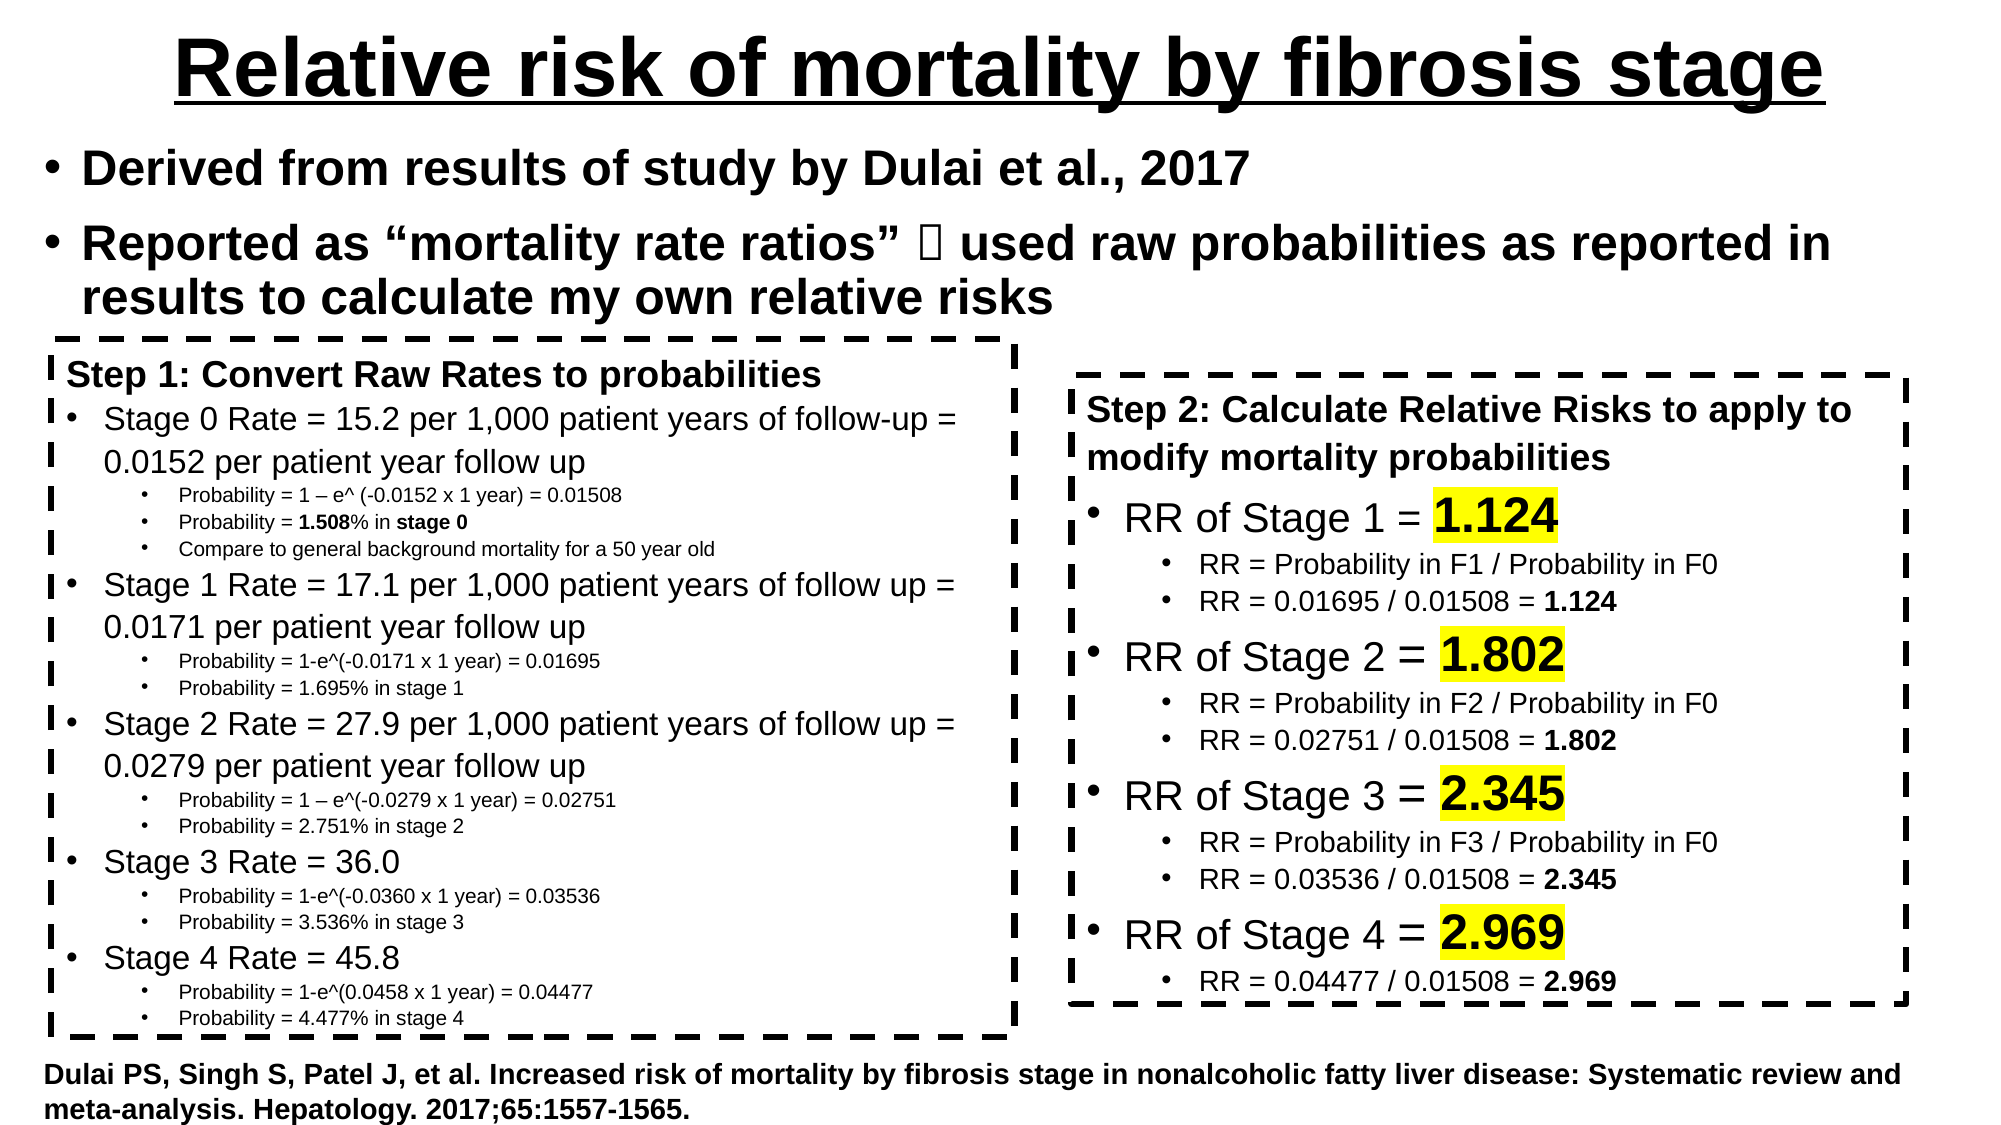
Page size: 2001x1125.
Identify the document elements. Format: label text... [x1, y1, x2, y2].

title Relative risk of mortality by fibrosis stage [137, 3, 1863, 134]
text_box Step 1: Convert Raw Rates to probabilities Stage 0 Rate = 15.2 per 1,000 patient years of follow-up = 0.0152 per patient year follow up Probability = 1 – e^ (-0.0152 x 1 year) = 0.01508 Probability = 1.508% in stage 0 Compare to general background mortality for a 50 year old Stage 1 Rate = 17.1 per 1,000 patient years of follow up = 0.0171 per patient year follow up Probability = 1-e^(-0.0171 x 1 year) = 0.01695 Probability = 1.695% in stage 1 Stage 2 Rate = 27.9 per 1,000 patient years of follow up = 0.0279 per patient year follow up Probability = 1 – e^(-0.0279 x 1 year) = 0.02751 Probability = 2.751% in stage 2 Stage 3 Rate = 36.0 Probability = 1-e^(-0.0360 x 1 year) = 0.03536 Probability = 3.536% in stage 3 Stage 4 Rate = 45.8 Probability = 1-e^(0.0458 x 1 year) = 0.04477 Probability = 4.477% in stage 4 [51, 339, 1015, 1038]
text_box Step 2: Calculate Relative Risks to apply to modify mortality probabilities RR of Stage 1 = 1.124 RR = Probability in F1 / Probability in F0 RR = 0.01695 / 0.01508 = 1.124 RR of Stage 2 = 1.802 RR = Probability in F2 / Probability in F0 RR = 0.02751 / 0.01508 = 1.802 RR of Stage 3 = 2.345 RR = Probability in F3 / Probability in F0 RR = 0.03536 / 0.01508 = 2.345 RR of Stage 4 = 2.969 RR = 0.04477 / 0.01508 = 2.969 [1071, 374, 1907, 1005]
text_box Dulai PS, Singh S, Patel J, et al. Increased risk of mortality by fibrosis stage in nonalcoholic fatty liver disease: Systematic review and meta‐analysis. Hepatology. 2017;65:1557-1565. [28, 1047, 2000, 1125]
list Derived from results of study by Dulai et al., 2017 Reported as “mortality rate ratios”  used raw probabilities as reported in results to calculate my own relative risks [28, 134, 1964, 464]
